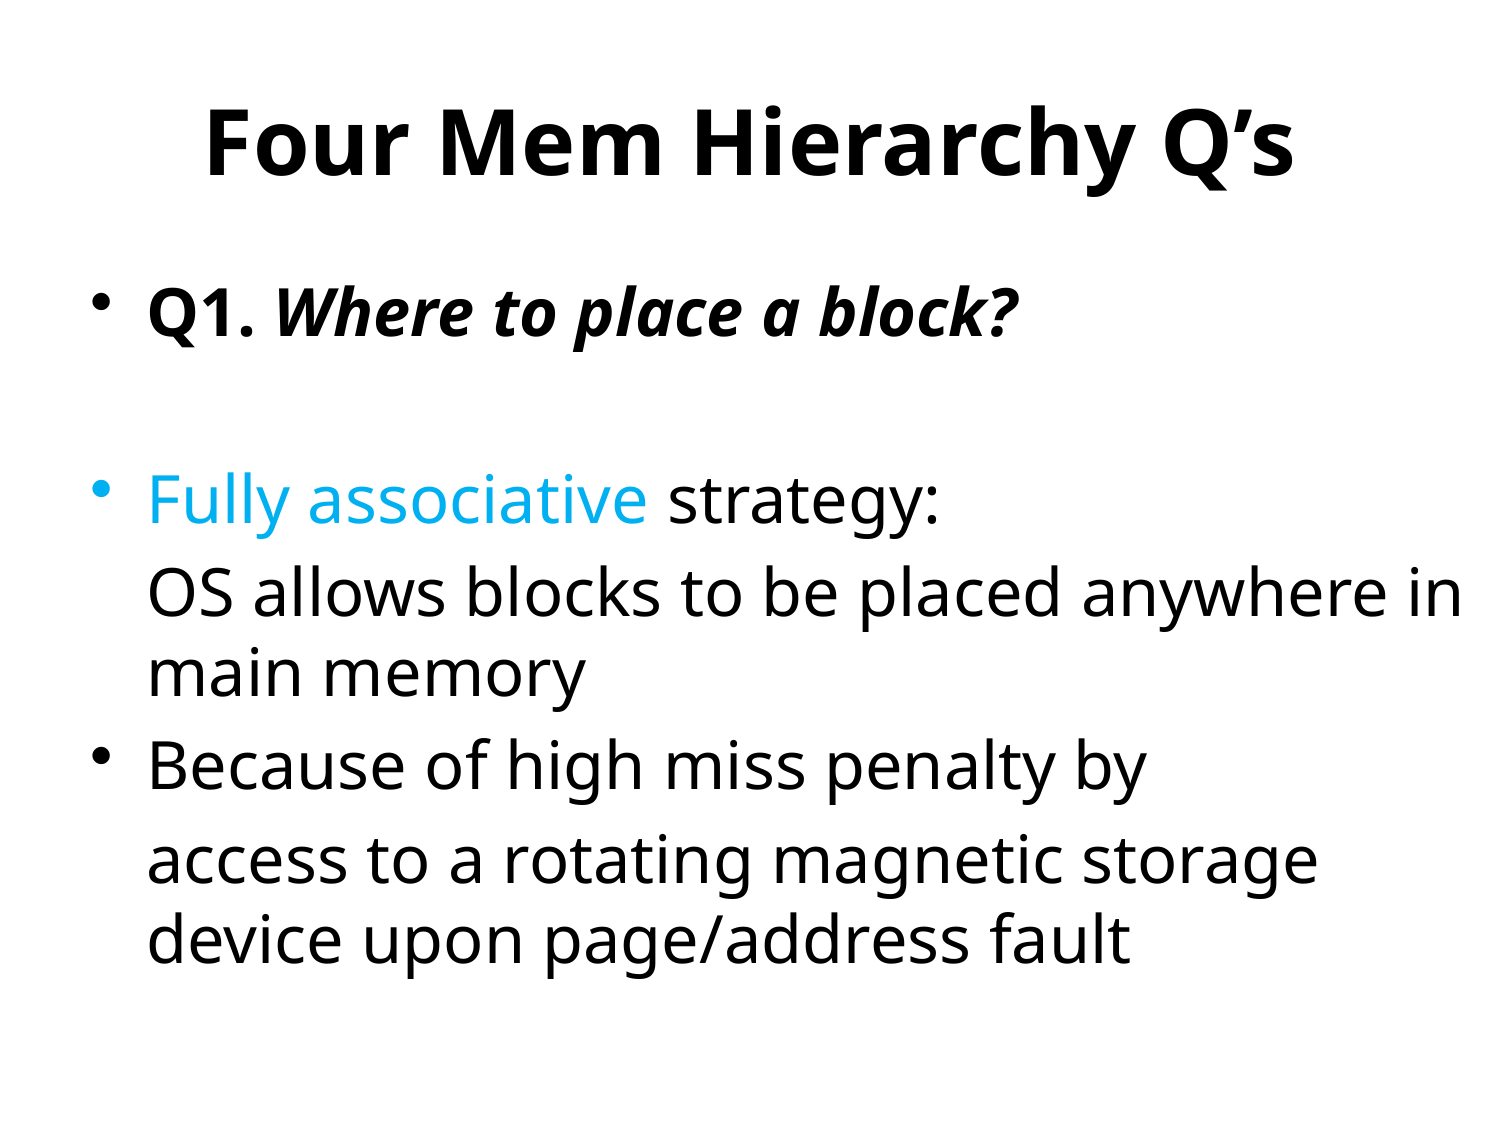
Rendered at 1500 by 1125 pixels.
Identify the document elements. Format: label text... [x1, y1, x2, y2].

list Q1. Where to place a block? Fully associative strategy: OS allows blocks to be placed anywhere in main memory Because of high miss penalty by access to a rotating magnetic storage device upon page/address fault [75, 262, 1500, 1125]
title Four Mem Hierarchy Q’s [0, 45, 1500, 233]
